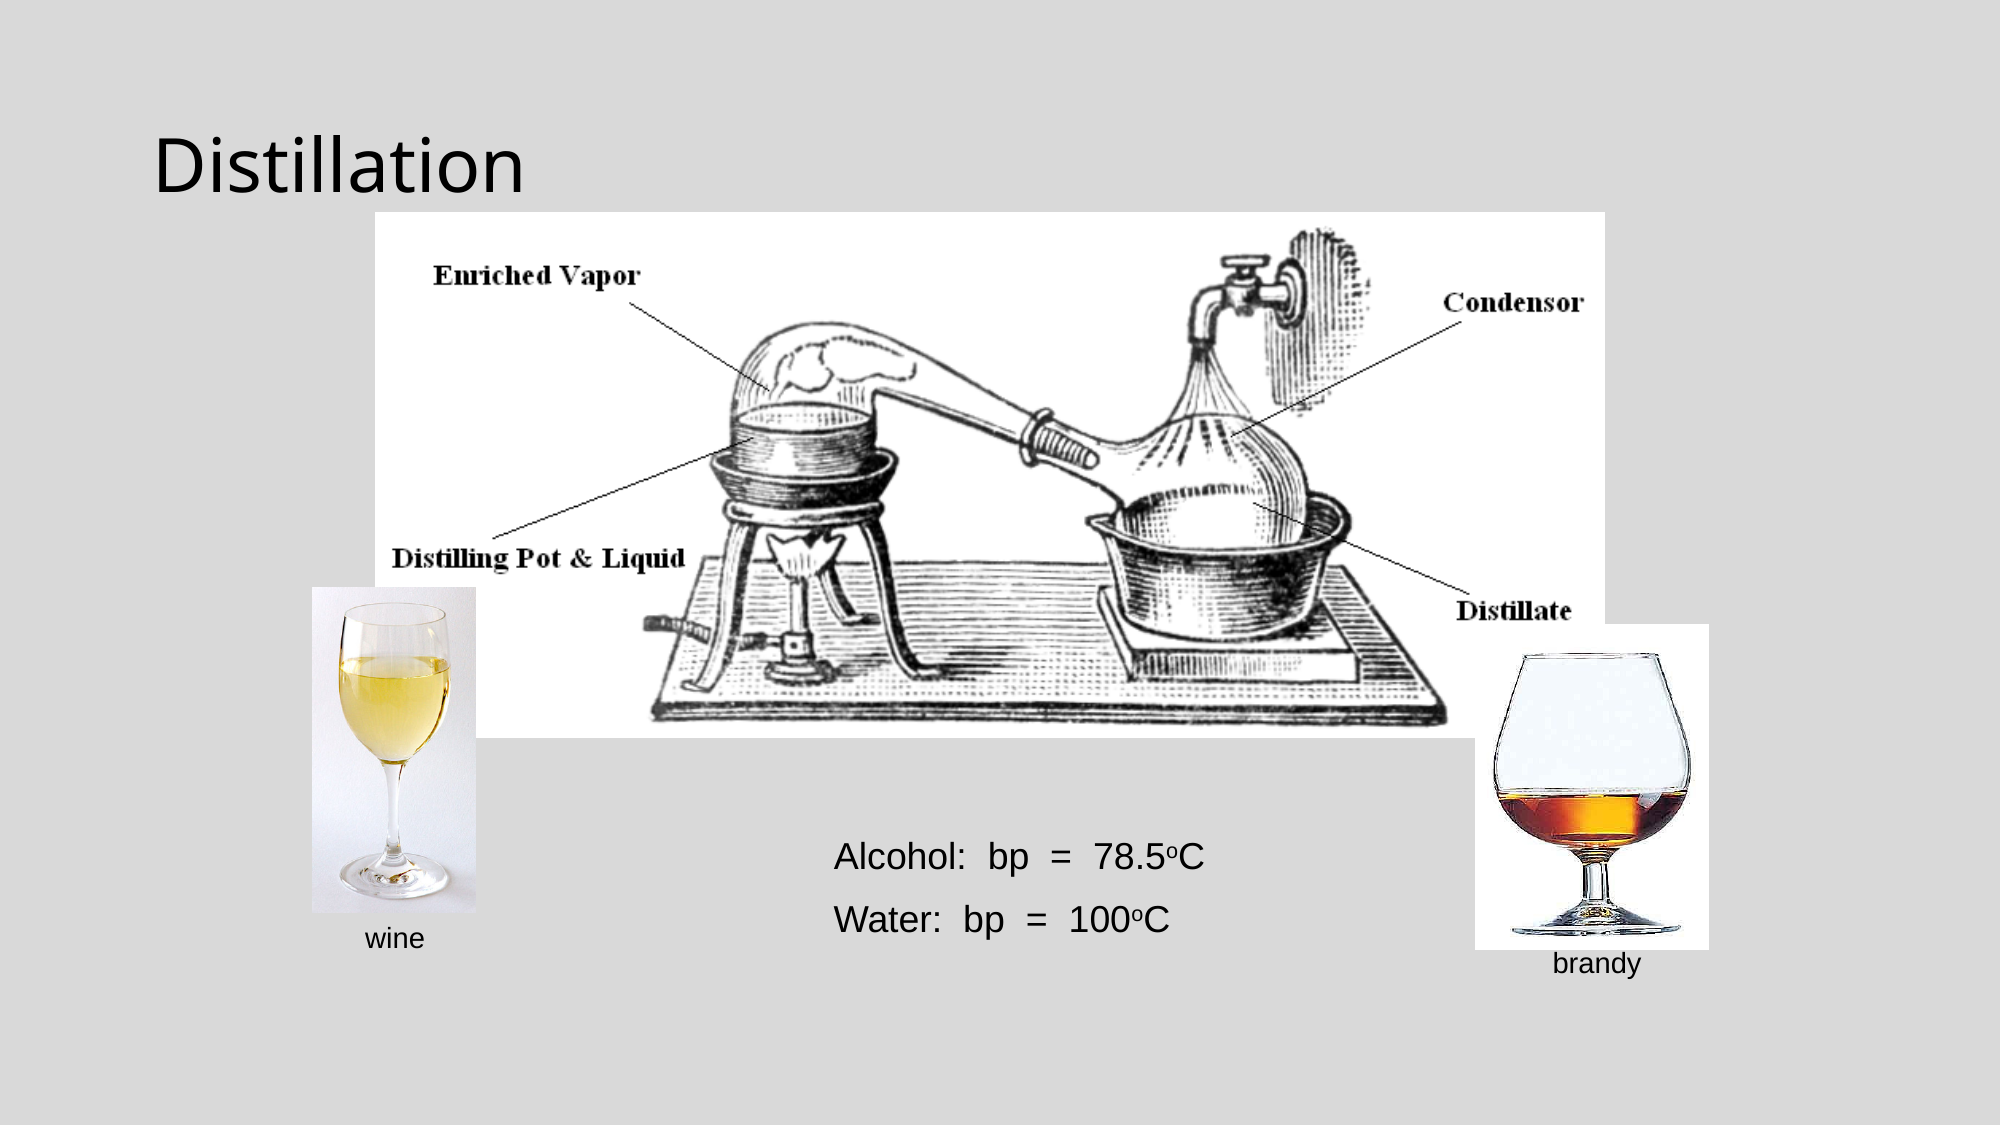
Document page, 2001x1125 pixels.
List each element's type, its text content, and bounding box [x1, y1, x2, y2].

title Distillation [137, 59, 1863, 278]
text_box wine [350, 913, 441, 963]
text_box Alcohol: bp = 78.5oC [819, 824, 1221, 885]
text_box Water: bp = 100oC [818, 887, 1186, 948]
picture [312, 212, 1709, 950]
text_box brandy [1537, 950, 1658, 988]
